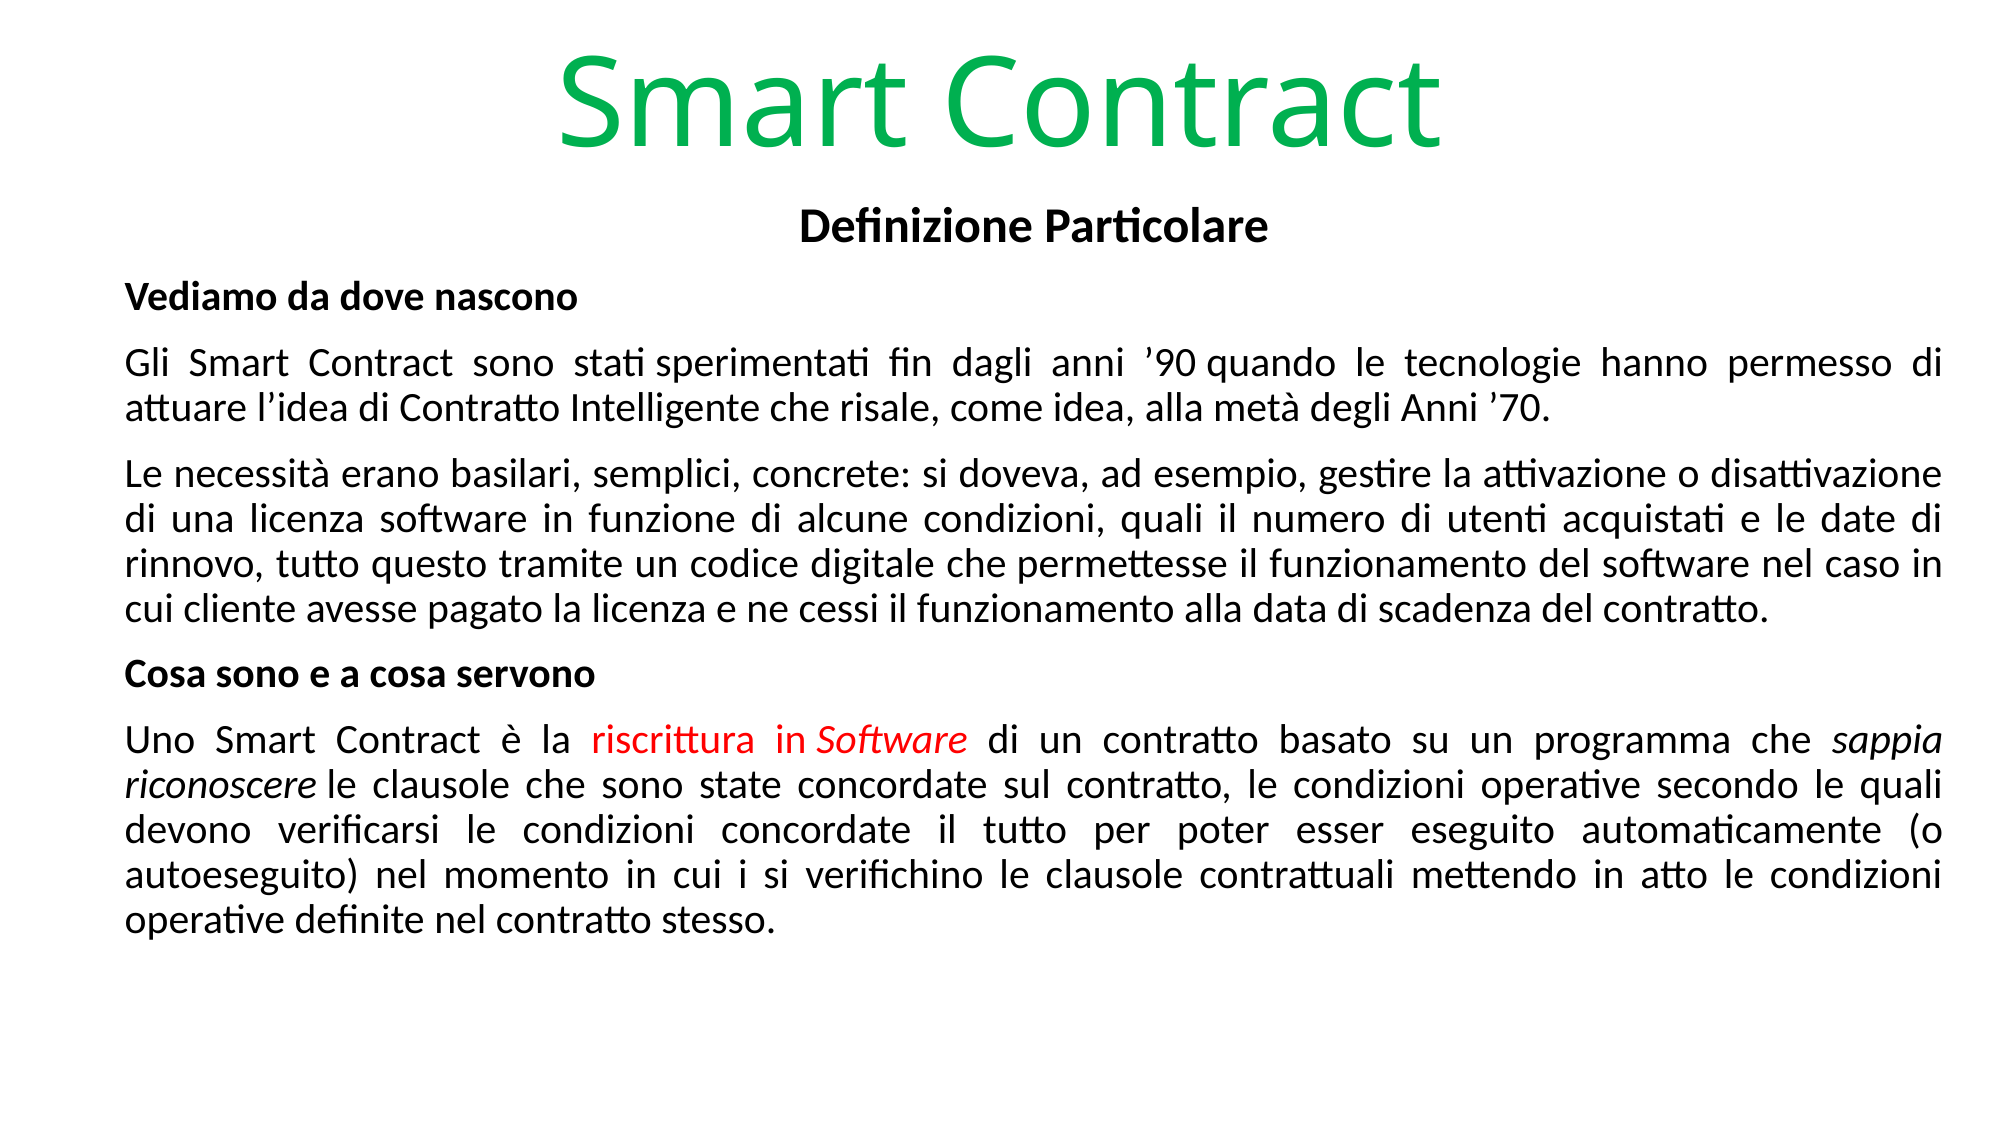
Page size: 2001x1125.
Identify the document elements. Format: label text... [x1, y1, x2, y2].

subtitle Definizione Particolare Vediamo da dove nascono Gli Smart Contract sono stati sperimentati fin dagli anni ’90 quando le tecnologie hanno permesso di attuare l’idea di Contratto Intelligente che risale, come idea, alla metà degli Anni ’70. Le necessità erano basilari, semplici, concrete: si doveva, ad esempio, gestire la attivazione o disattivazione di una licenza software in funzione di alcune condizioni, quali il numero di utenti acquistati e le date di rinnovo, tutto questo tramite un codice digitale che permettesse il funzionamento del software nel caso in cui cliente avesse pagato la licenza e ne cessi il funzionamento alla data di scadenza del contratto. Cosa sono e a cosa servono Uno Smart Contract è la riscrittura in Software di un contratto basato su un programma che sappia riconoscere le clausole che sono state concordate sul contratto, le condizioni operative secondo le quali devono verificarsi le condizioni concordate il tutto per poter esser eseguito automaticamente (o autoeseguito) nel momento in cui i si verifichino le clausole contrattuali mettendo in atto le condizioni operative definite nel contratto stesso. [109, 192, 1959, 1110]
title Smart Contract [249, 23, 1750, 181]
